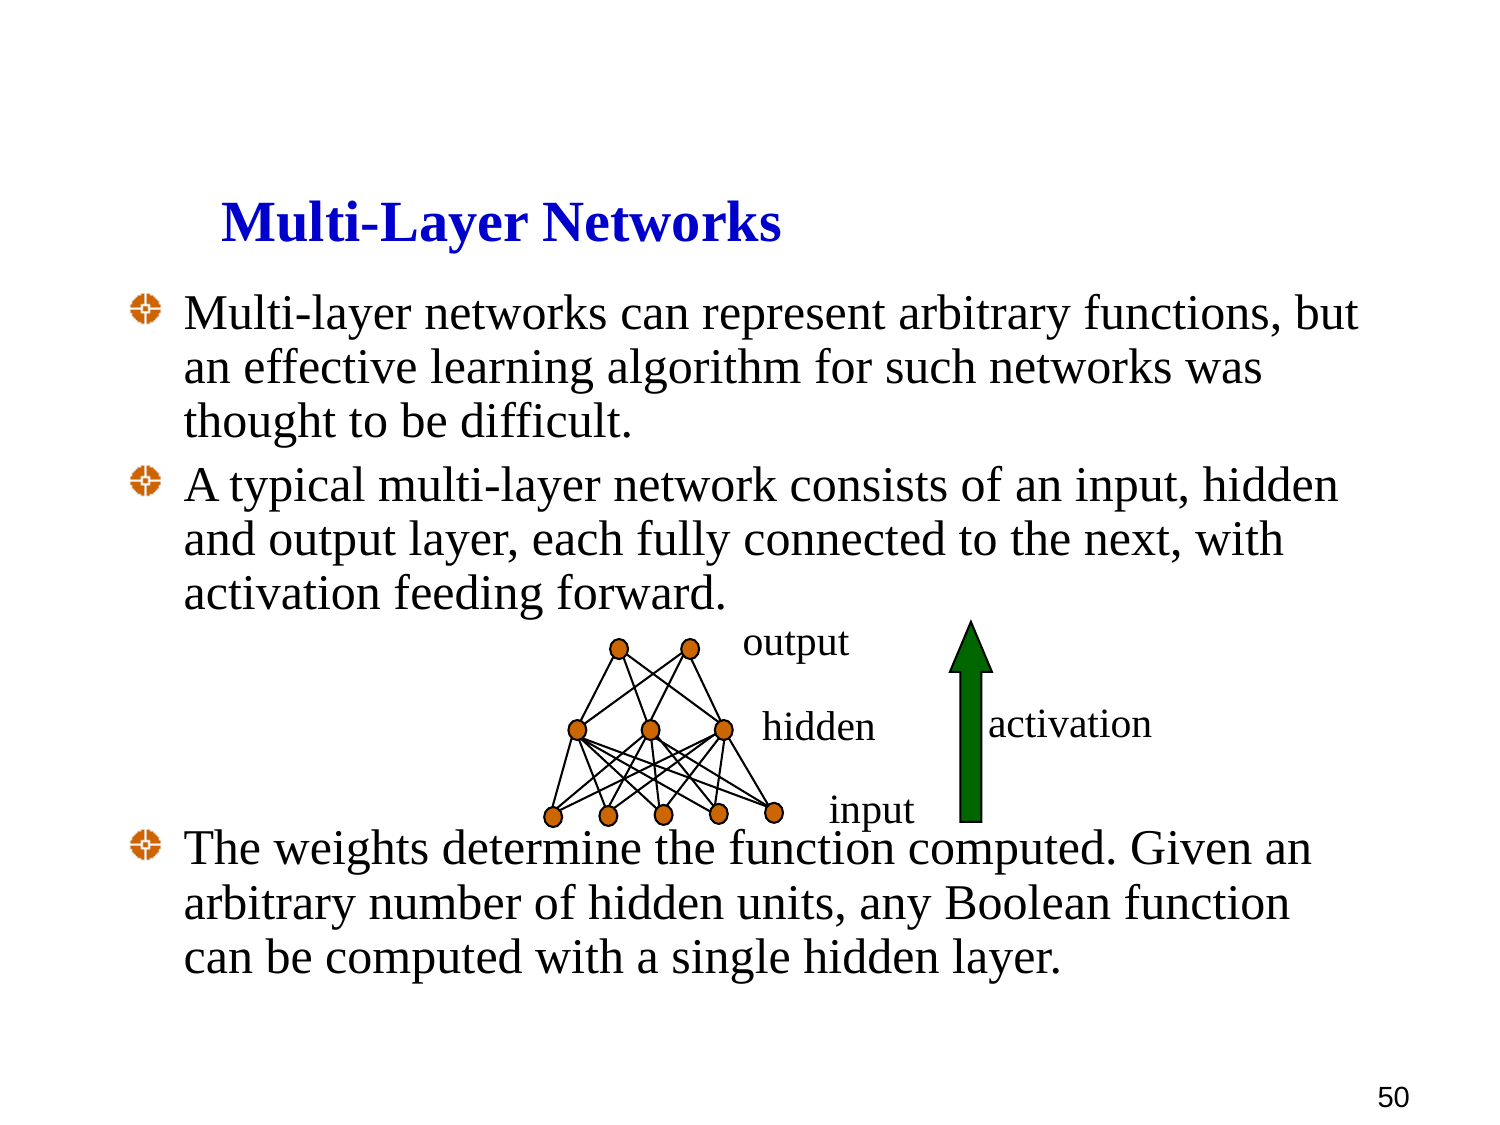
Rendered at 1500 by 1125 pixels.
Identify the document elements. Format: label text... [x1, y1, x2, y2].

picture [127, 292, 163, 328]
picture [127, 464, 163, 500]
text_box [949, 621, 992, 822]
text_box activation [982, 688, 1168, 754]
text_box Multi-Layer Networks [206, 156, 1388, 278]
text_box Multi-layer networks can represent arbitrary functions, but an effective learning algorithm for such networks was thought to be difficult. A typical multi-layer network consists of an input, hidden and output layer, each fully connected to the next, with activation feeding forward. The weights determine the function computed. Given an arbitrary number of hidden units, any Boolean function can be computed with a single hidden layer. [112, 278, 1388, 1048]
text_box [544, 606, 930, 840]
slide_number 50 [891, 1070, 1426, 1106]
picture [127, 828, 163, 864]
